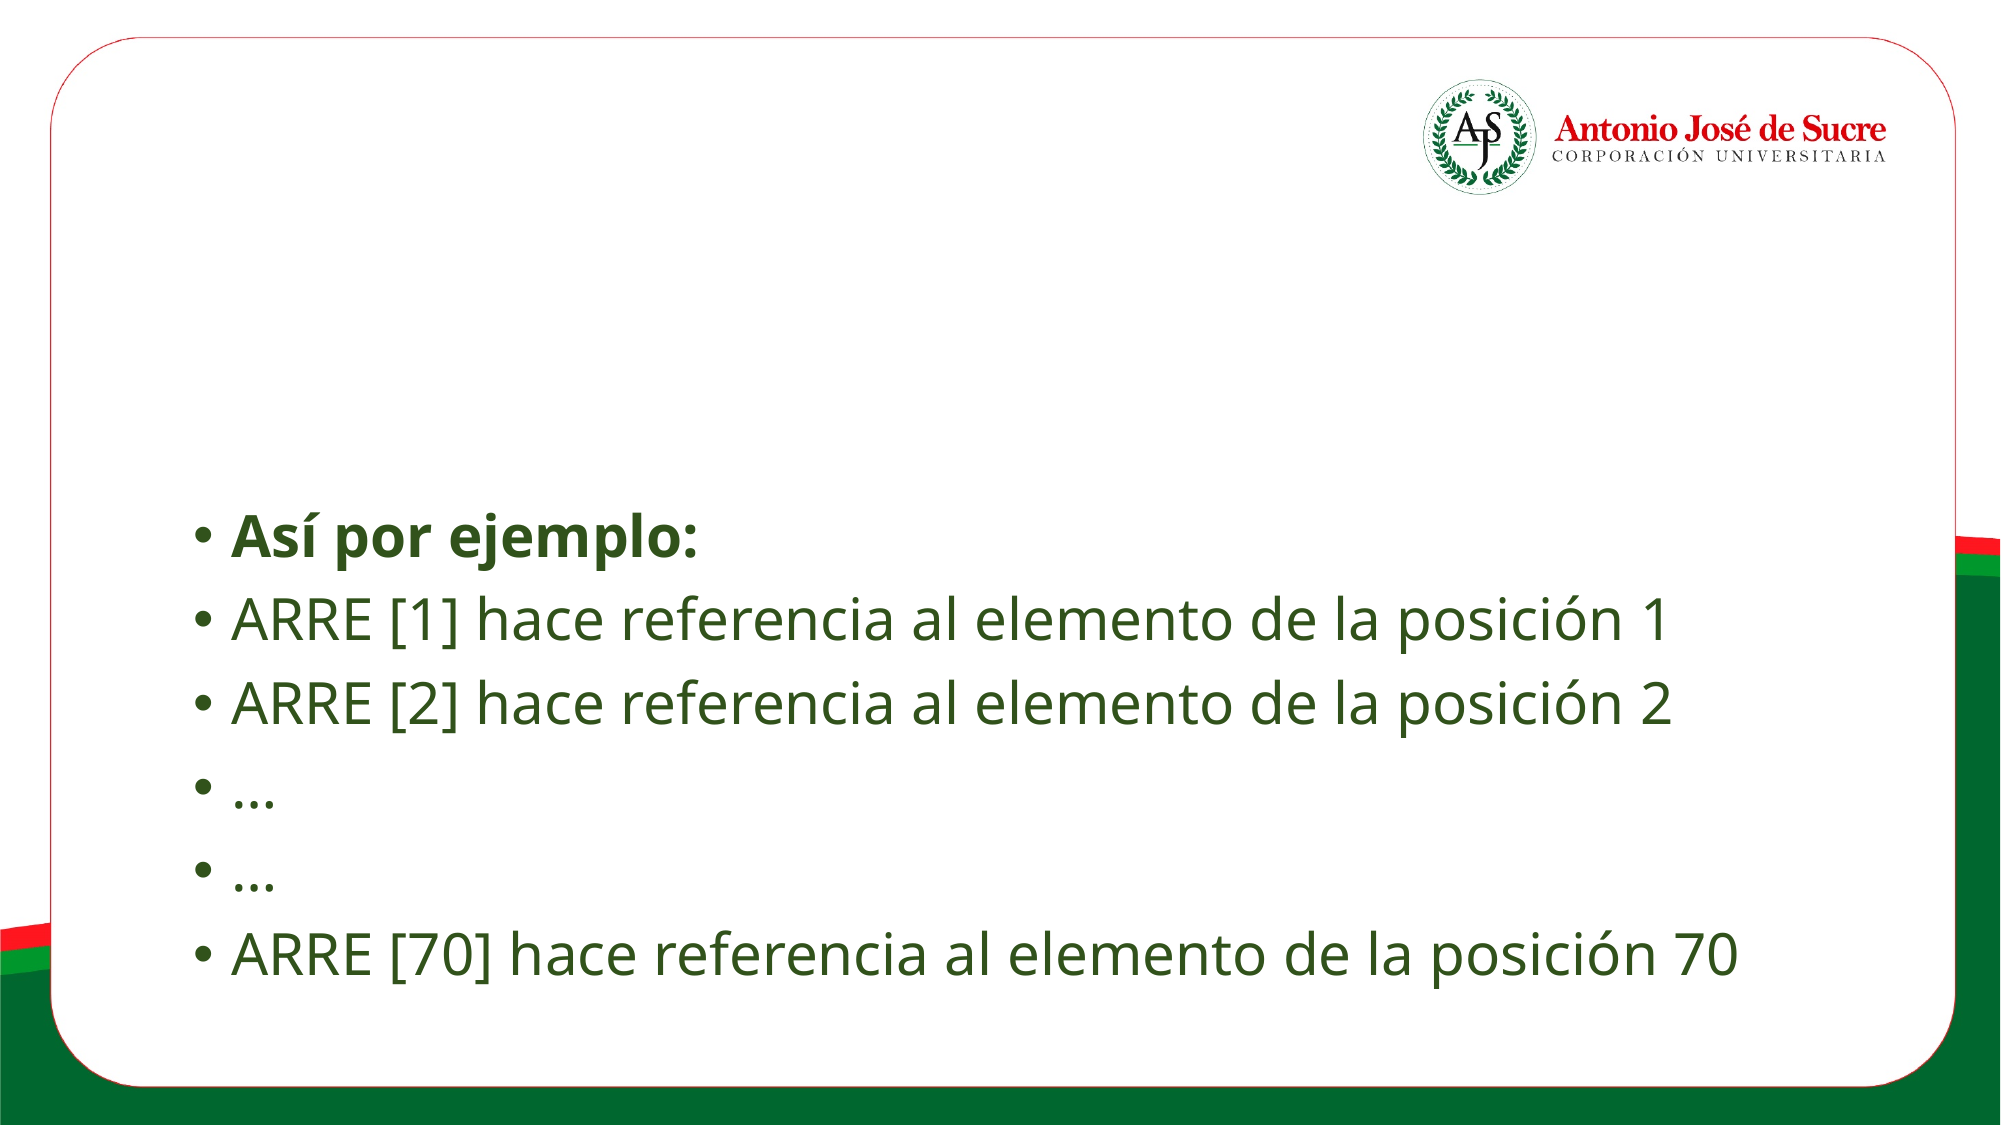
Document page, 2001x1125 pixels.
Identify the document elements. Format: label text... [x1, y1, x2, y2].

list Así por ejemplo: ARRE [1] hace referencia al elemento de la posición 1 ARRE [2] hace referencia al elemento de la posición 2 … … ARRE [70] hace referencia al elemento de la posición 70 [178, 499, 1863, 1014]
picture [0, 0, 2001, 1125]
